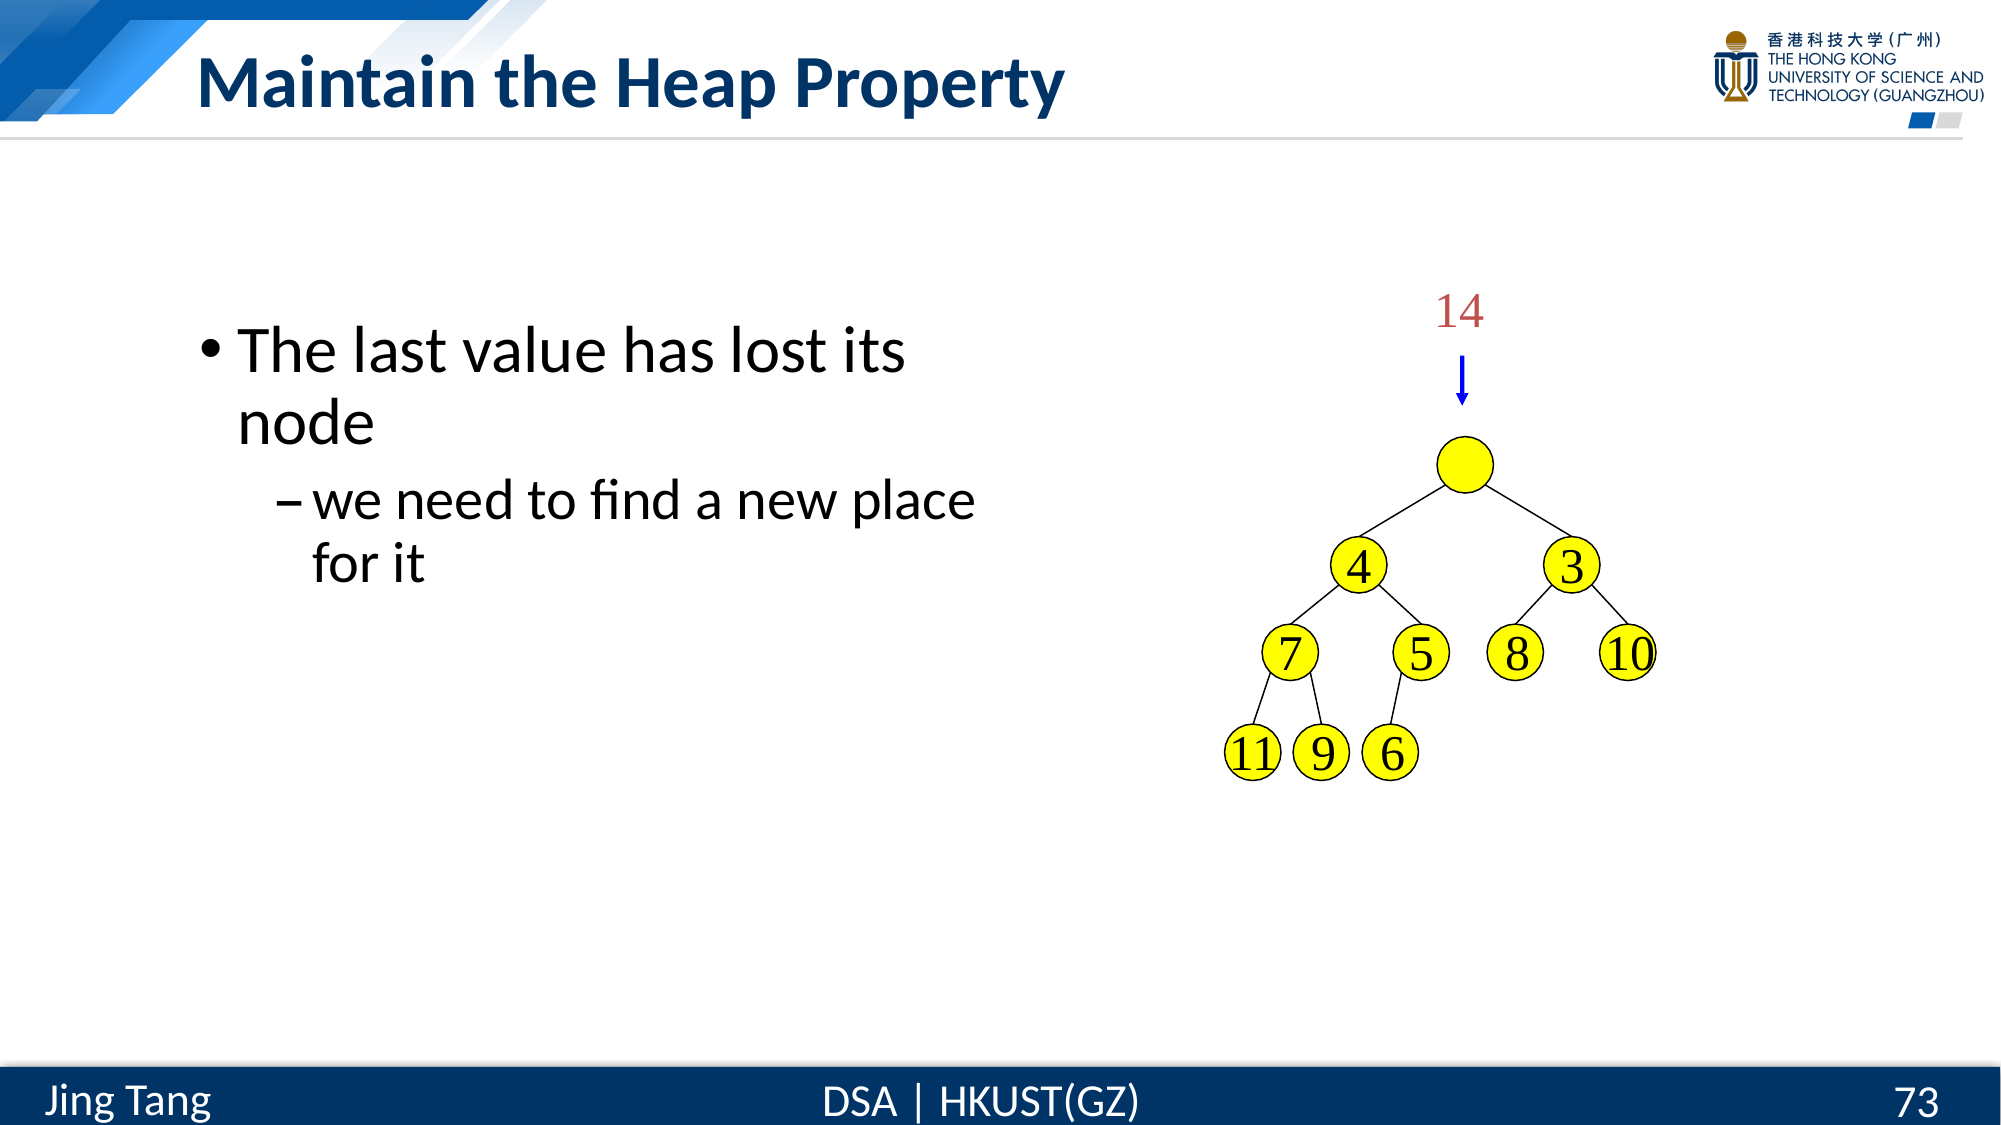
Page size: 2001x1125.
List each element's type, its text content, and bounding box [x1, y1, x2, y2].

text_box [1252, 435, 1629, 726]
text_box [1455, 355, 1469, 406]
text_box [1629, 623, 1657, 682]
text_box 11 9 6 [1226, 718, 1252, 723]
title Maintain the Heap Property [181, 25, 1714, 130]
text_box 14 [1432, 275, 1487, 338]
picture [1714, 31, 1984, 102]
slide_number 73 [1878, 1068, 2000, 1125]
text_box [1223, 723, 1420, 782]
text_box 5 8 10 [1629, 618, 1656, 623]
list The last value has lost its node we need to find a new place for it [184, 307, 1041, 1076]
